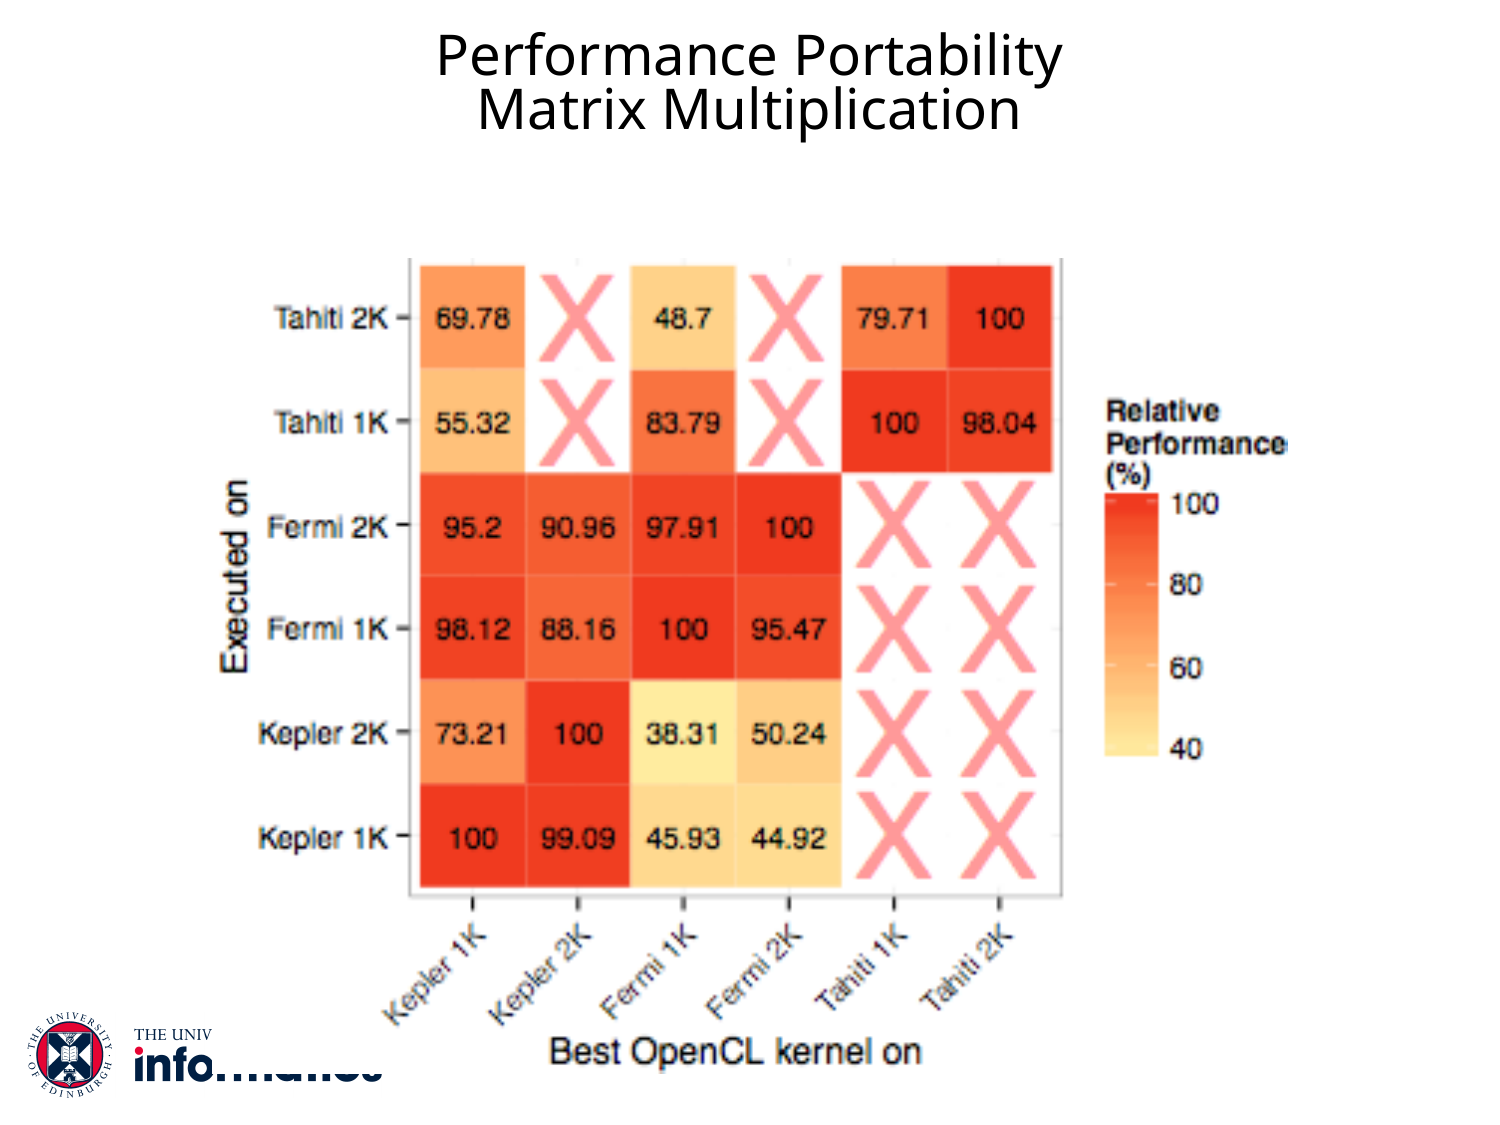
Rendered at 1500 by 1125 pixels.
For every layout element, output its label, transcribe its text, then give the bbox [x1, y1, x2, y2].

picture [27, 258, 1288, 1098]
title Performance Portability Matrix Multiplication [135, 24, 1364, 176]
